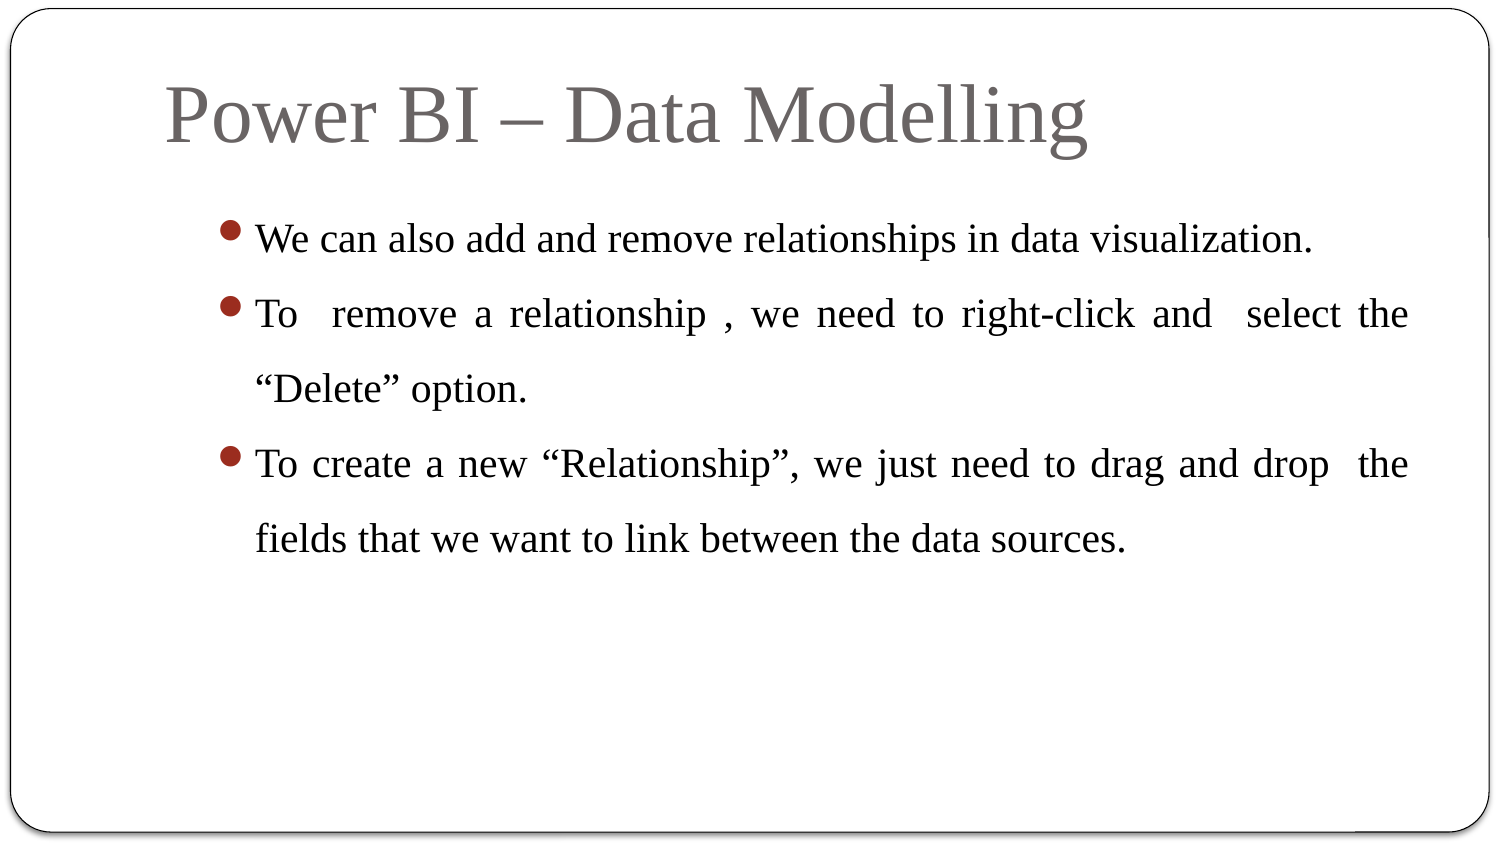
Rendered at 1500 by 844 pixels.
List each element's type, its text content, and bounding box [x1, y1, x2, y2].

list We can also add and remove relationships in data visualization. To remove a relationship , we need to right-click and select the “Delete” option. To create a new “Relationship”, we just need to drag and drop the fields that we want to link between the data sources. [150, 178, 1425, 741]
title Power BI – Data Modelling [150, 33, 1425, 175]
